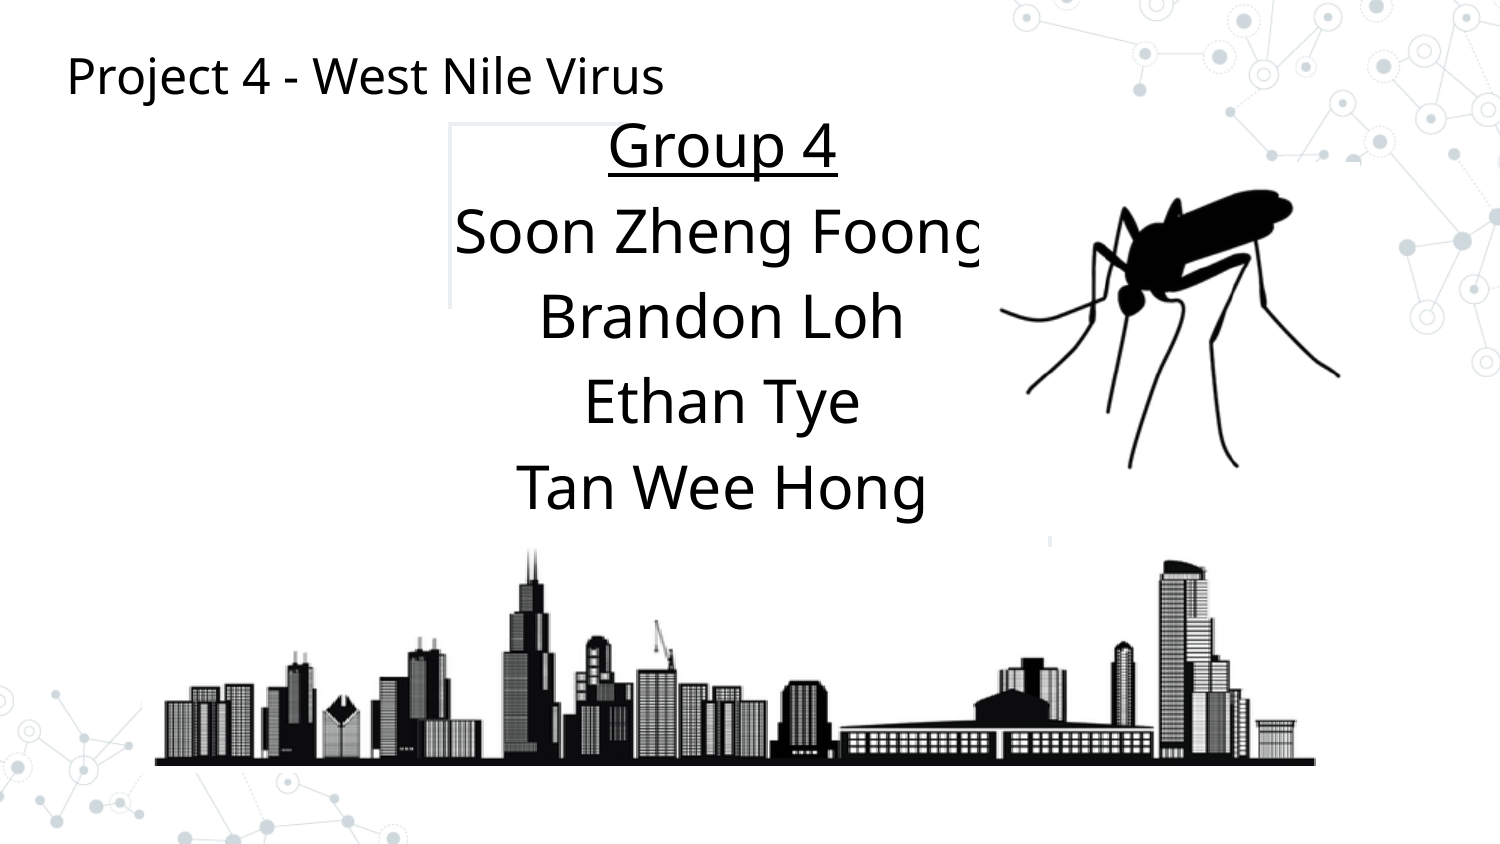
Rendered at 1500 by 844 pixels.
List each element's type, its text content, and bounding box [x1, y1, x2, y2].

picture [0, 0, 1500, 844]
subtitle Group 4 Soon Zheng Foong Brandon Loh Ethan Tye Tan Wee Hong [23, 92, 1422, 270]
title Project 4 - West Nile Virus [51, 53, 1449, 120]
